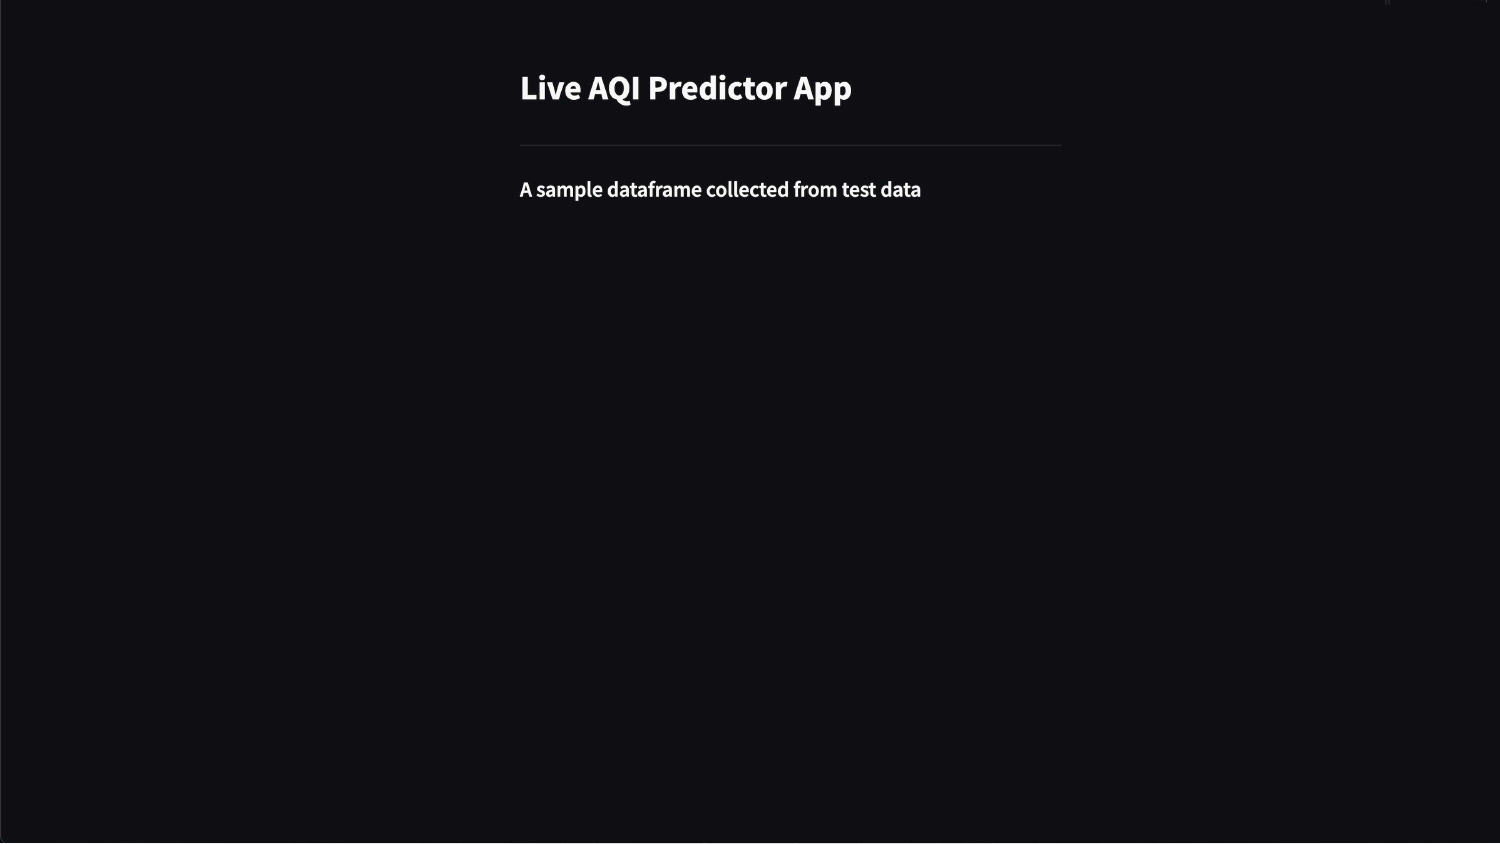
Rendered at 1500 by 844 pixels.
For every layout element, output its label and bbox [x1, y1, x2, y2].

text_box [0, 0, 1500, 844]
